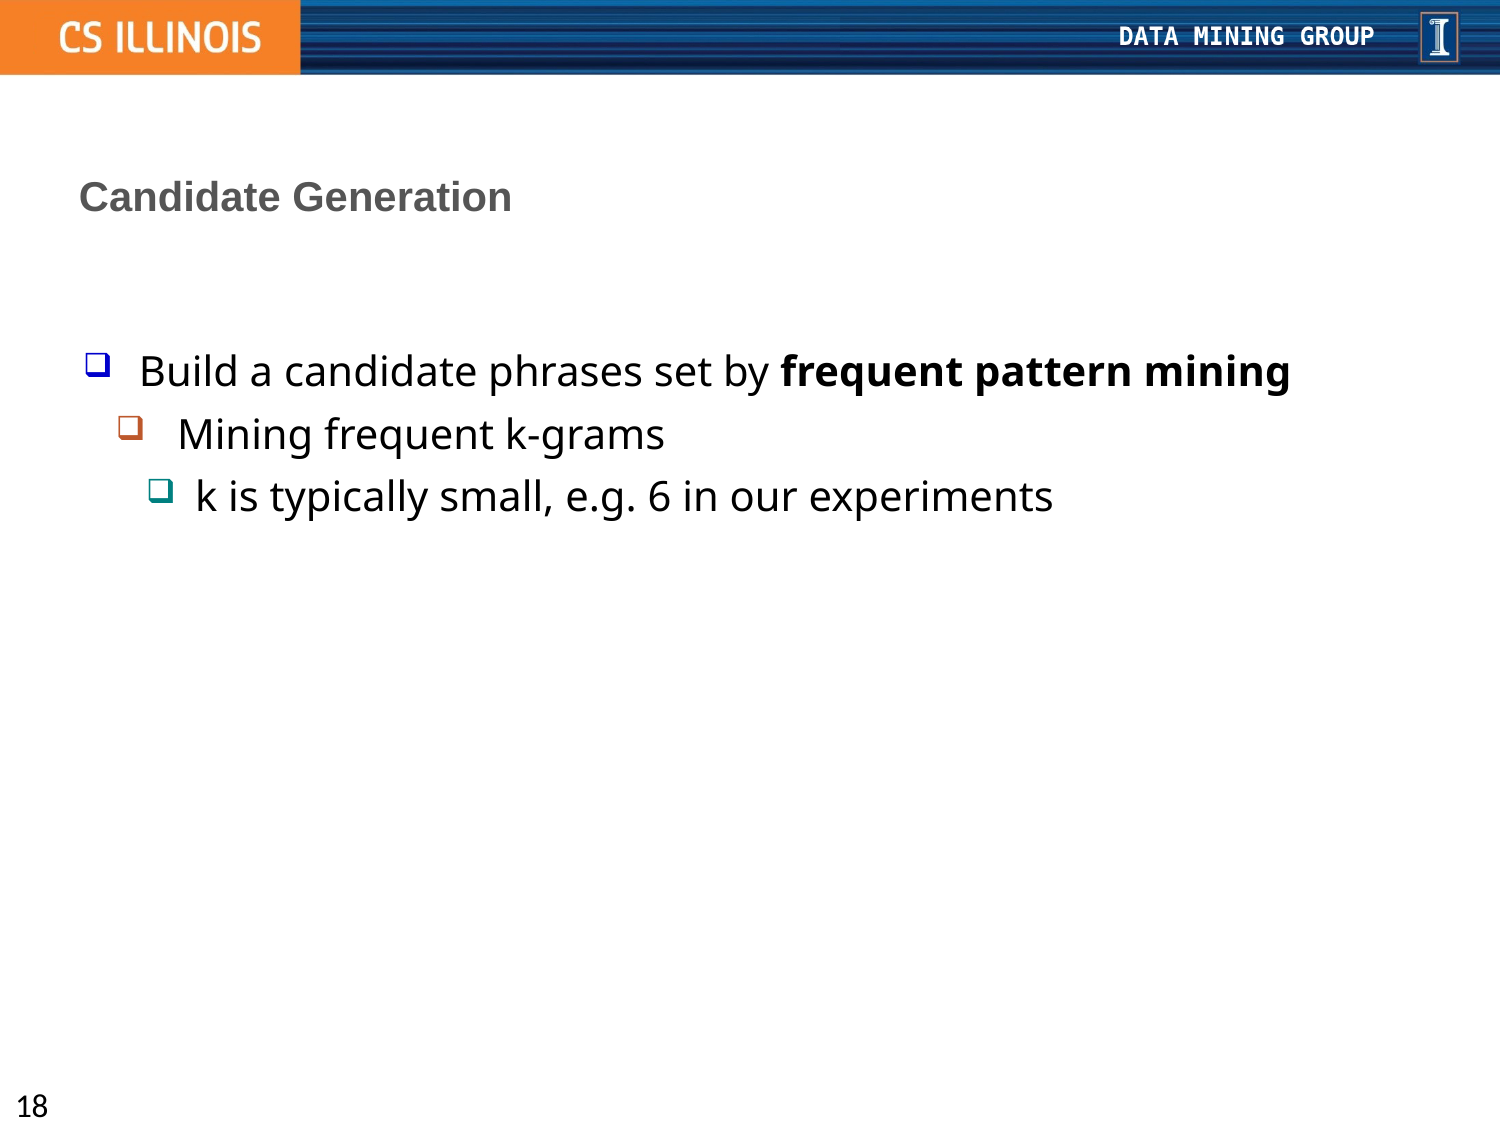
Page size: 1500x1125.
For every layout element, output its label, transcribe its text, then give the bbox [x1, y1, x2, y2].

picture [0, 0, 1500, 1125]
text_box Candidate Generation [64, 162, 528, 228]
list Build a candidate phrases set by frequent pattern mining Mining frequent k-grams k is typically small, e.g. 6 in our experiments [68, 337, 1439, 1125]
